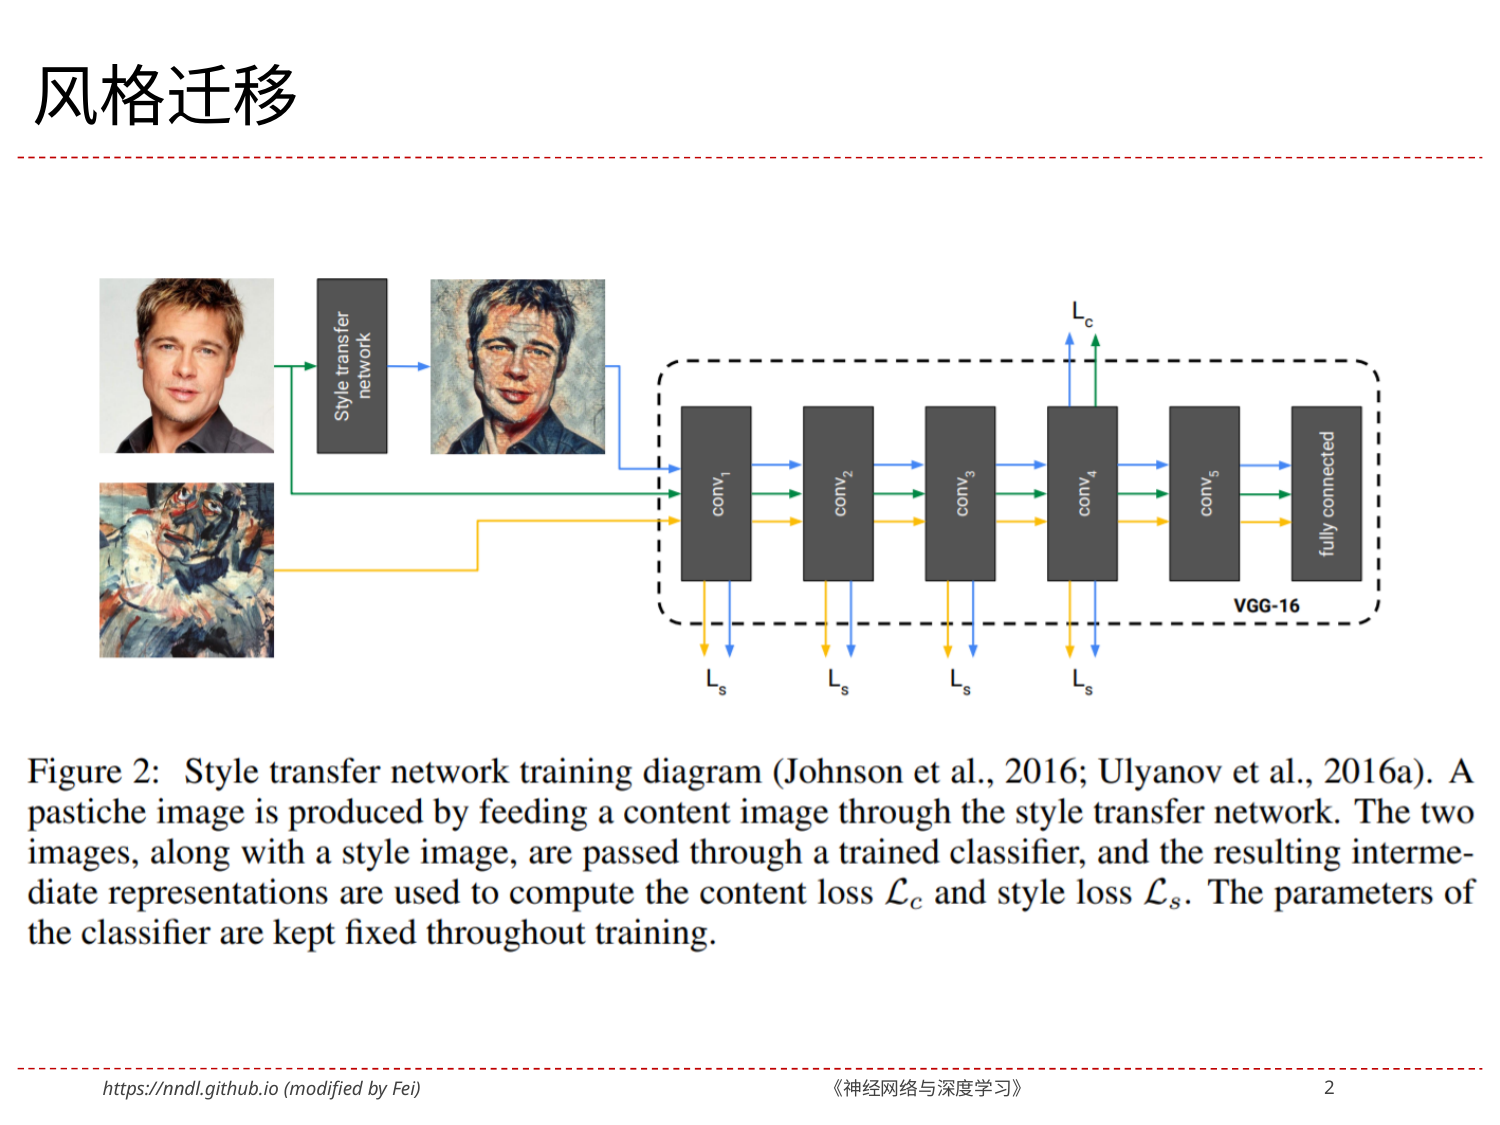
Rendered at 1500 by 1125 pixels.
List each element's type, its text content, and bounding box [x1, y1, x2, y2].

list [17, 255, 1483, 960]
slide_number [1050, 1042, 1500, 1103]
title 风格迁移 [17, 24, 1483, 142]
